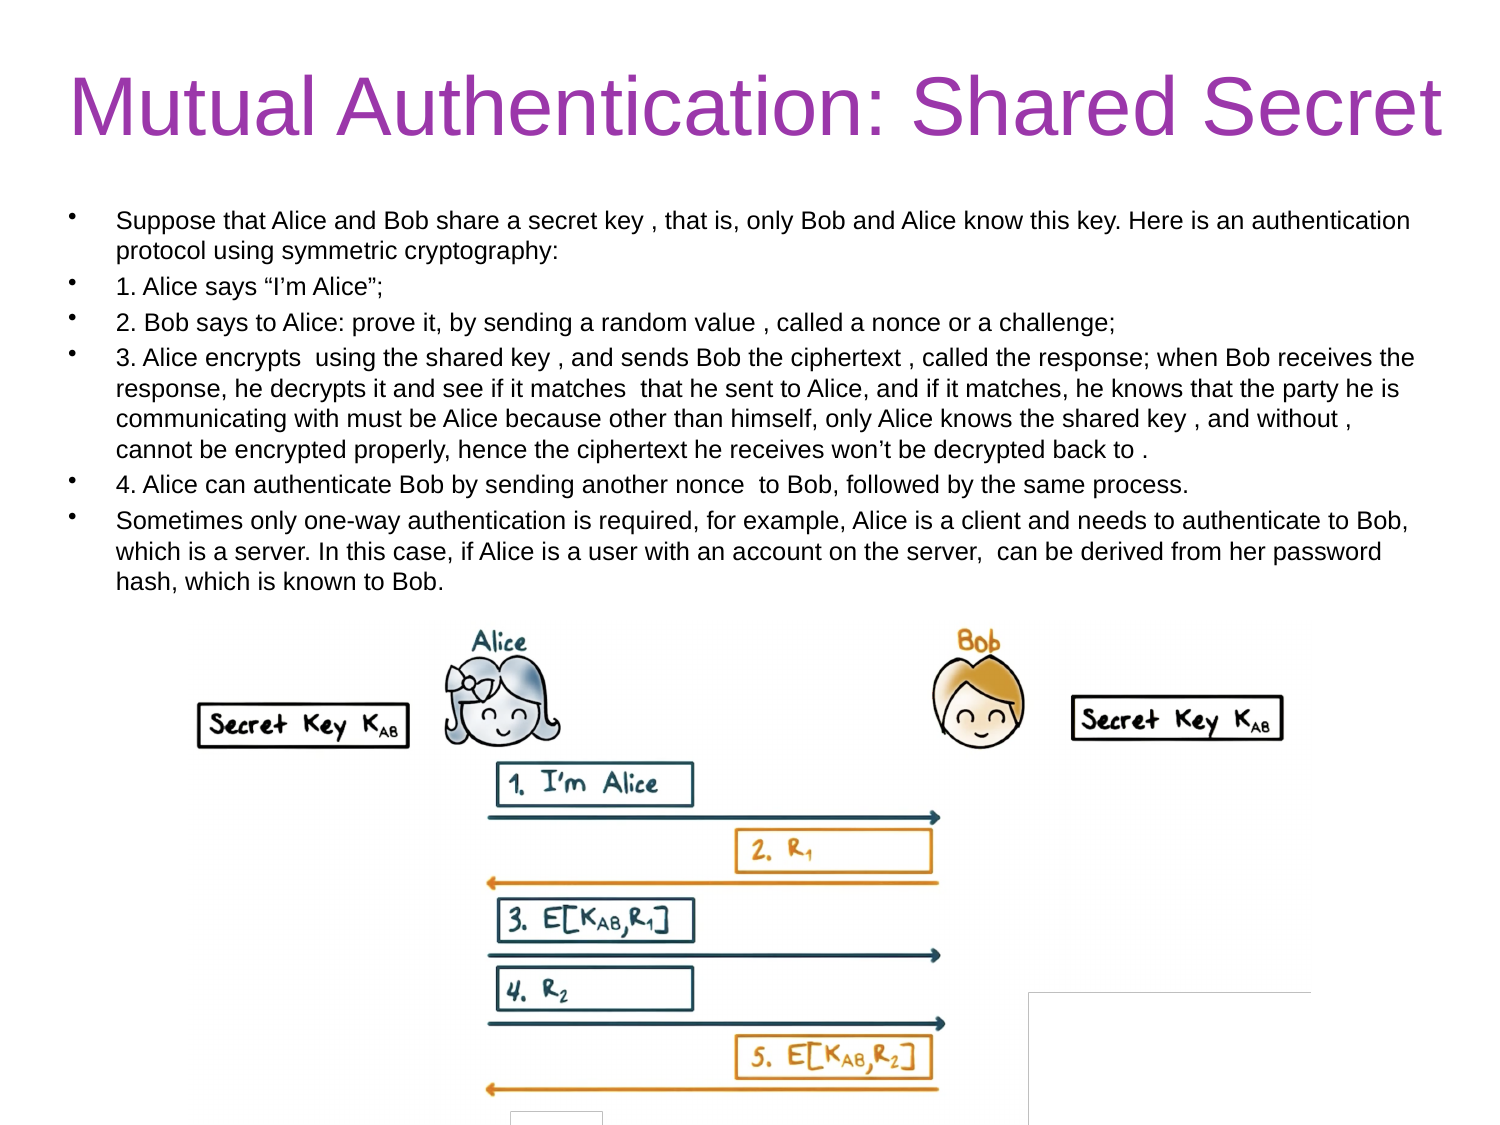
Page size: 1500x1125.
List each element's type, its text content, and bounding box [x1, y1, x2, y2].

picture [188, 620, 1312, 1125]
title Mutual Authentication: Shared Secret [52, 30, 1459, 174]
